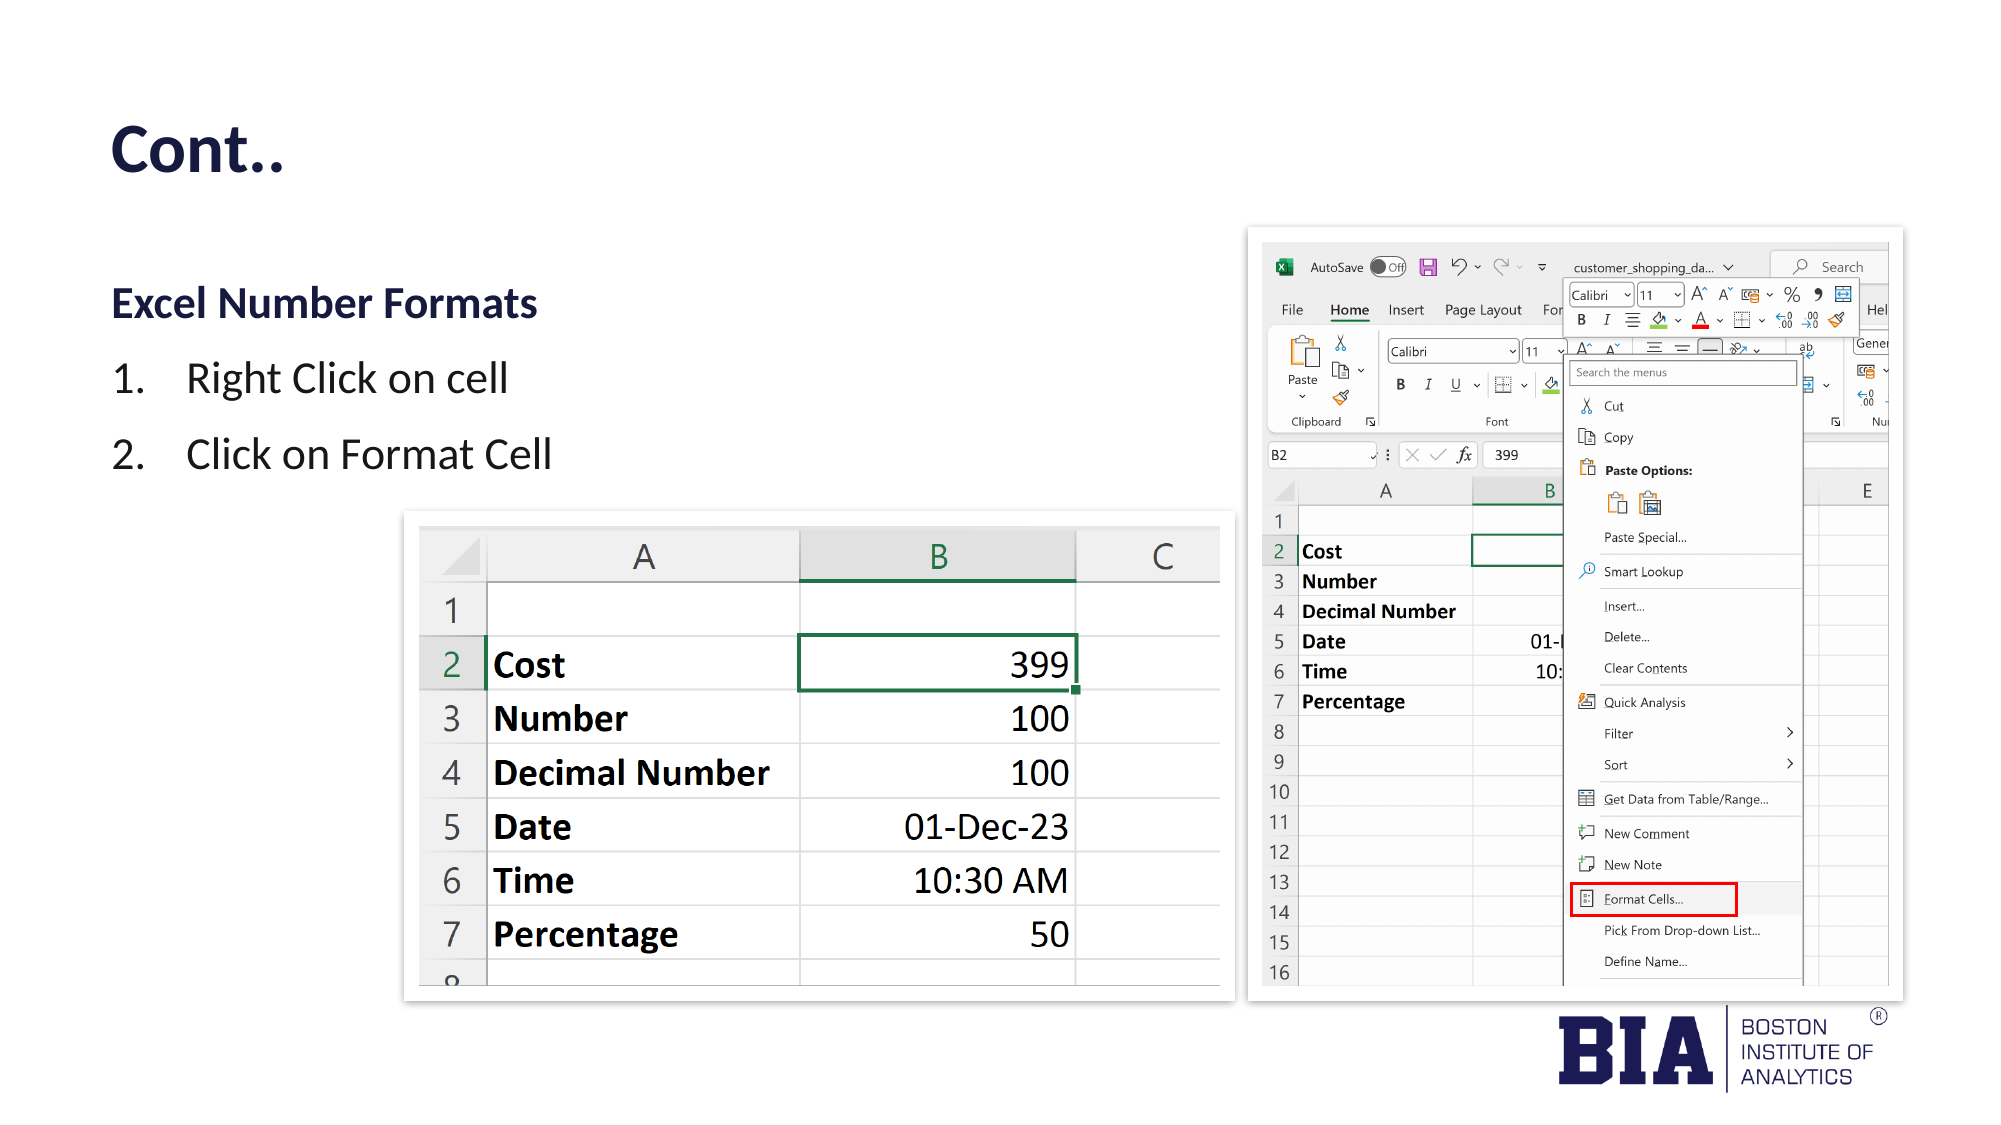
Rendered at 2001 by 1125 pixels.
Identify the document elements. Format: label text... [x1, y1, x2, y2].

picture [1557, 1003, 1889, 1094]
picture [1262, 241, 1889, 987]
picture [418, 525, 1221, 987]
list Excel Number Formats Right Click on cell Click on Format Cell [111, 272, 1242, 1000]
title Cont.. [111, 99, 1889, 200]
